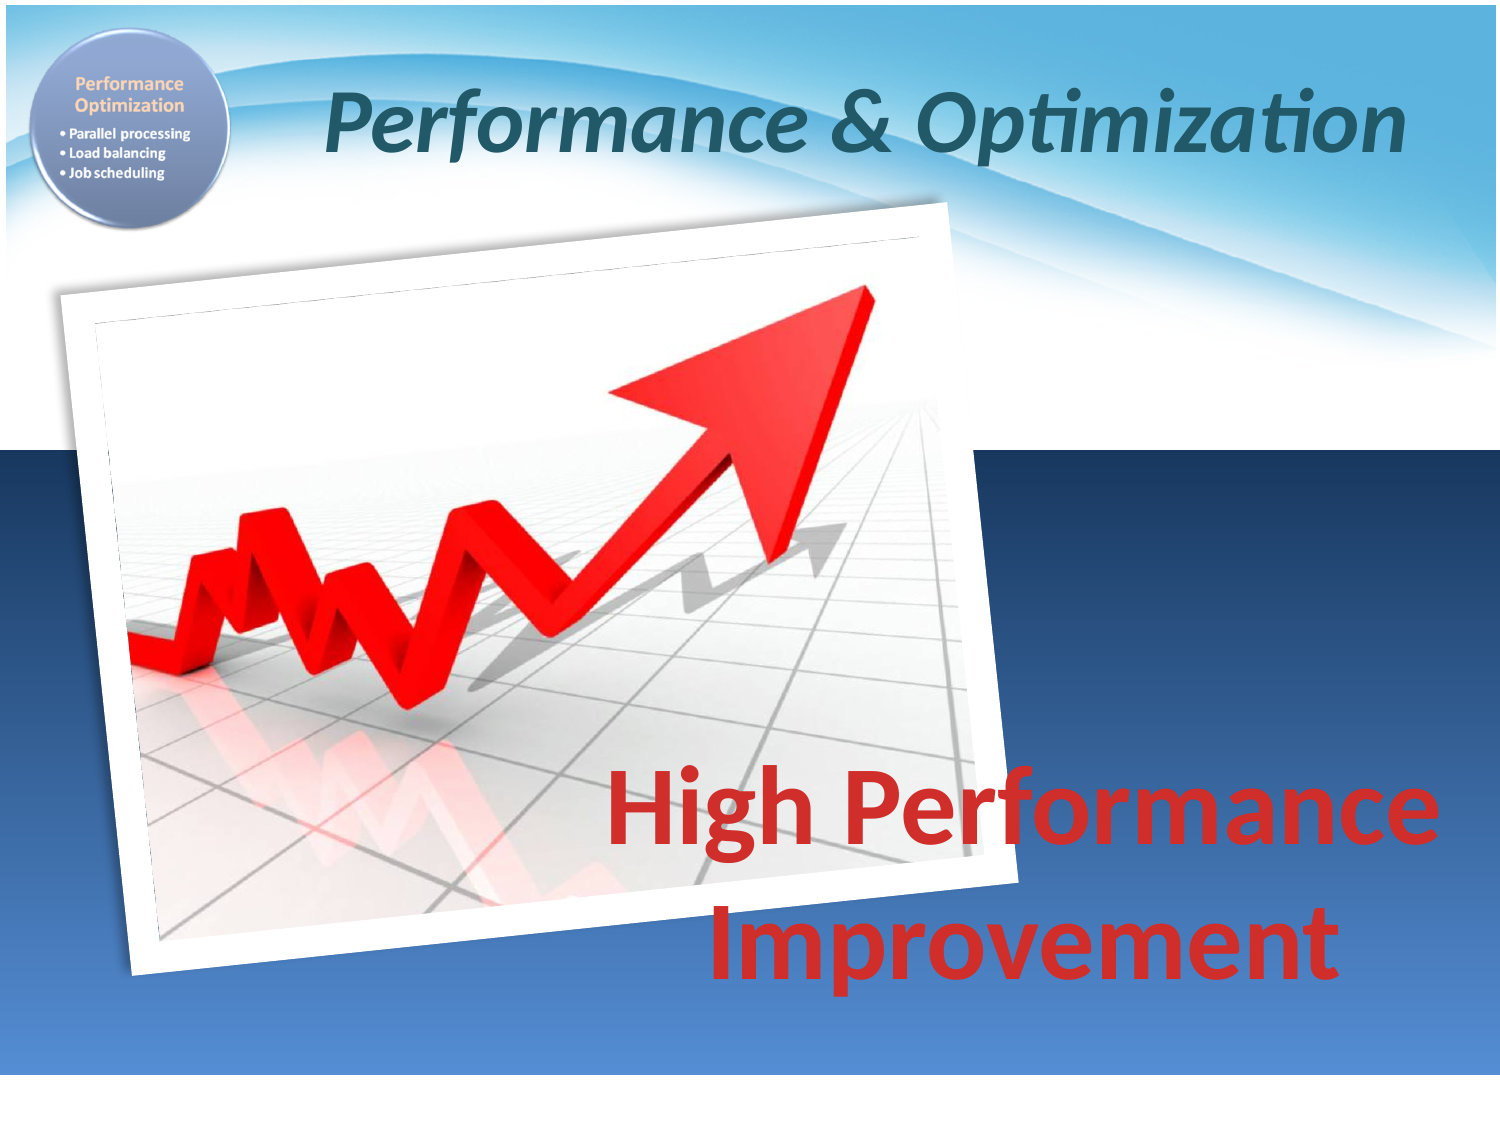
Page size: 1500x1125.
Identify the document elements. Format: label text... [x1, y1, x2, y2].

text_box [0, 448, 1500, 1077]
picture [0, 1077, 1500, 1125]
title Performance & Optimization [240, 45, 1425, 188]
text_box High Performance Improvement [590, 724, 1459, 1010]
picture [0, 0, 1500, 941]
